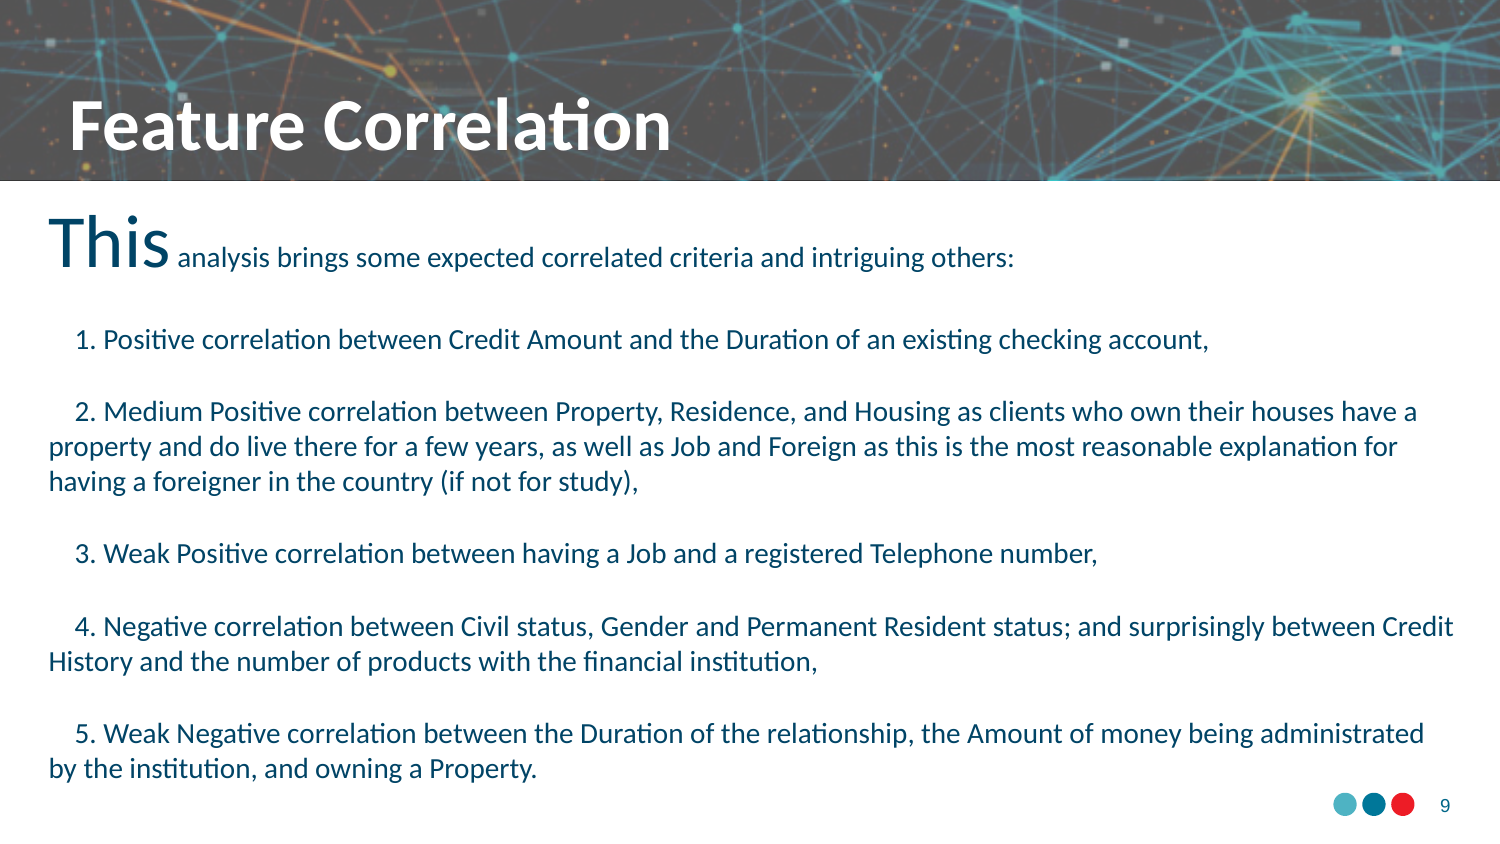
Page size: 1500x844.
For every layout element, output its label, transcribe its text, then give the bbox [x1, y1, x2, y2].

text_box This analysis brings some expected correlated criteria and intriguing others: 1. Positive correlation between Credit Amount and the Duration of an existing checking account, 2. Medium Positive correlation between Property, Residence, and Housing as clients who own their houses have a property and do live there for a few years, as well as Job and Foreign as this is the most reasonable explanation for having a foreigner in the country (if not for study), 3. Weak Positive correlation between having a Job and a registered Telephone number, 4. Negative correlation between Civil status, Gender and Permanent Resident status; and surprisingly between Credit History and the number of products with the financial institution, 5. Weak Negative correlation between the Duration of the relationship, the Amount of money being administrated by the institution, and owning a Property. [42, 192, 1456, 805]
slide_number 9 [1425, 782, 1500, 827]
picture [0, 0, 1500, 181]
